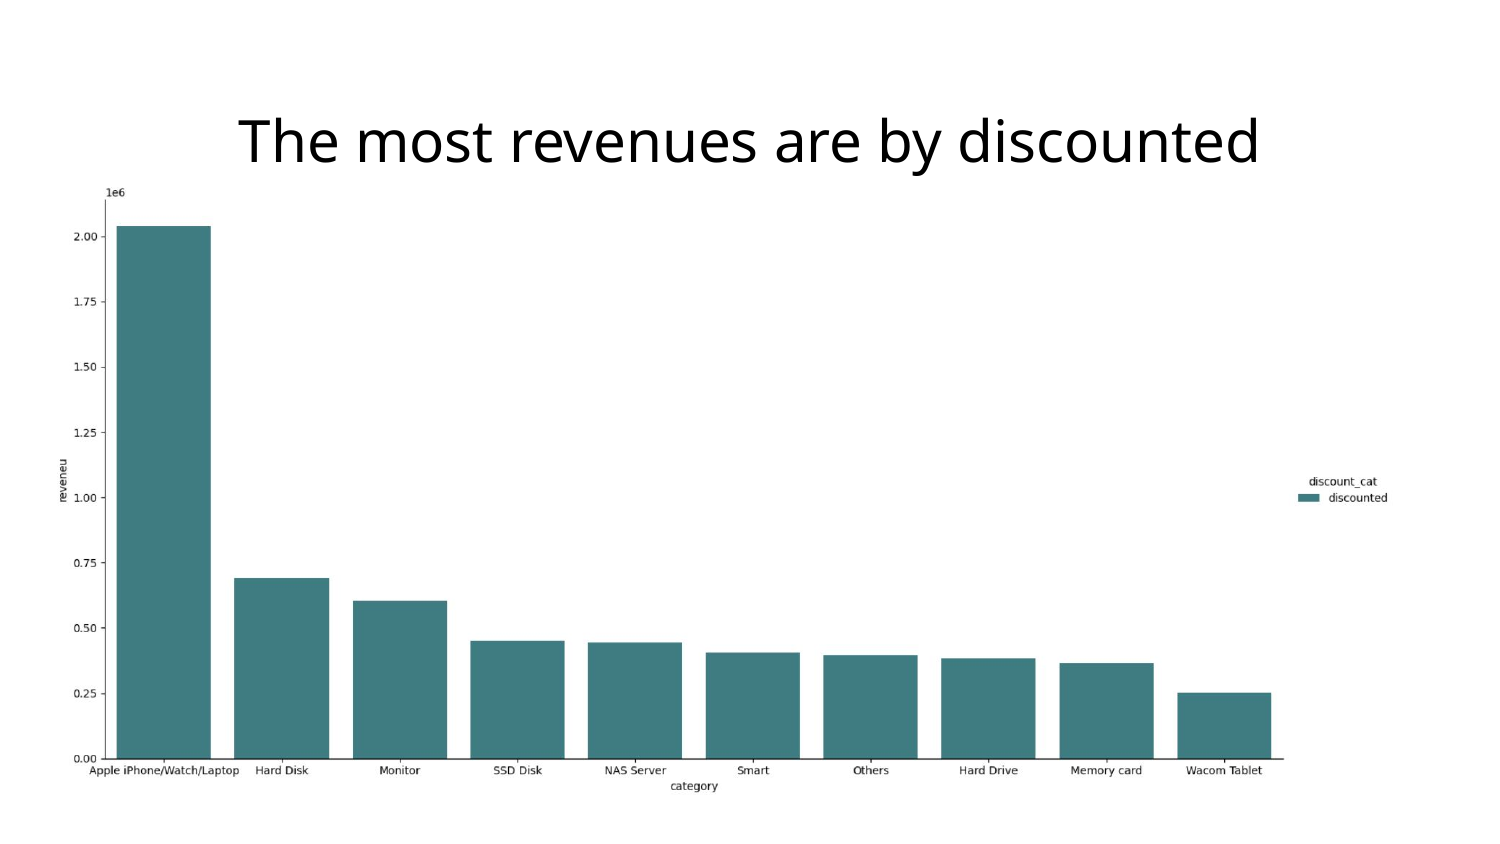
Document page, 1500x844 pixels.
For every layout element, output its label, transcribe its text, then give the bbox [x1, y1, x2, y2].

picture [50, 181, 1397, 797]
title The most revenues are by discounted products. [116, 89, 1383, 179]
